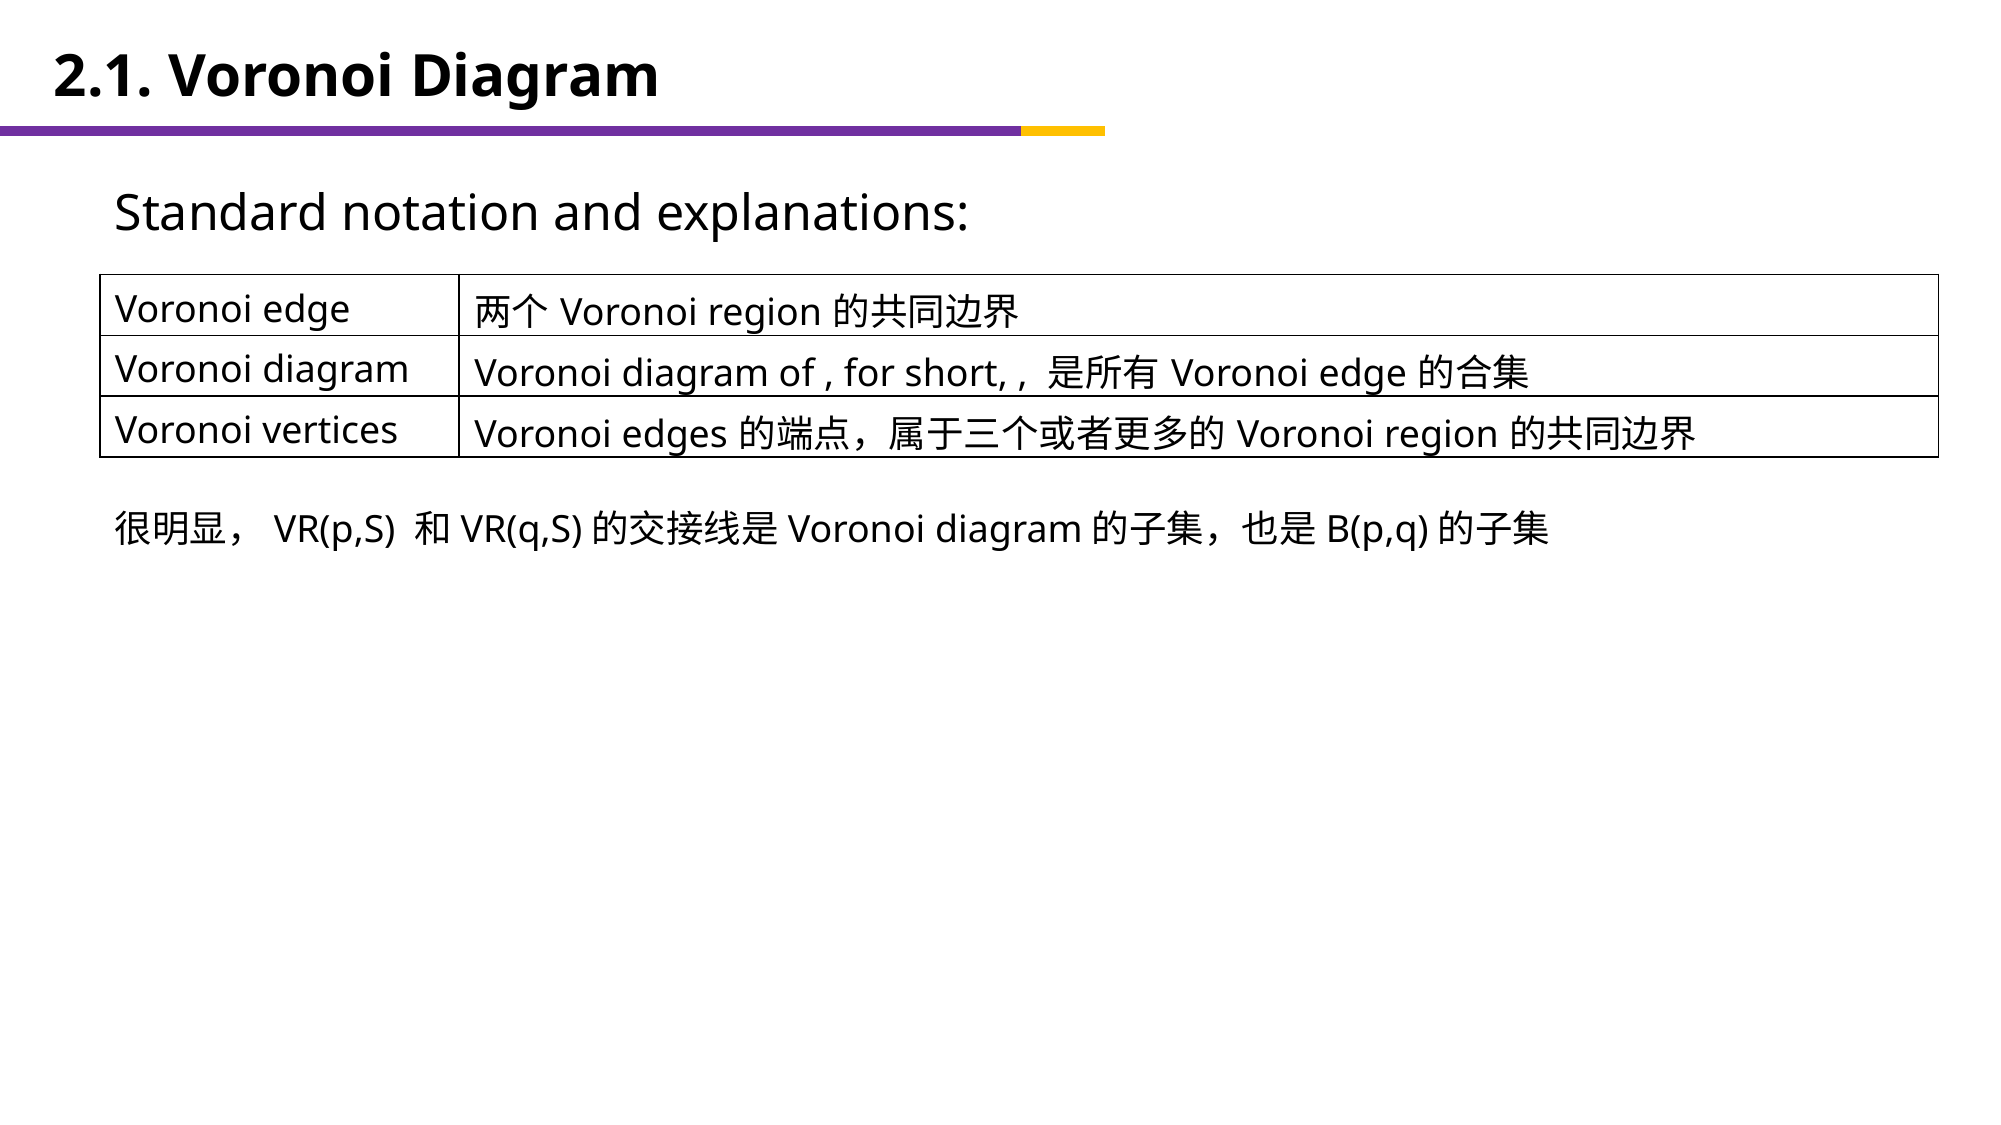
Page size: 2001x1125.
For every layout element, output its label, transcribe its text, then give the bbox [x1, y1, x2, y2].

text_box 2.1. Voronoi Diagram [39, 30, 886, 116]
text_box Standard notation and explanations: [99, 172, 1900, 274]
text_box Standard notation and explanations: [101, 275, 458, 308]
text_box Standard notation and explanations: [460, 275, 1900, 308]
text_box 很明显，VR(p,S) 和VR(q,S)的交接线是Voronoi diagram的子集，也是B(p,q)的子集 [99, 497, 1939, 558]
